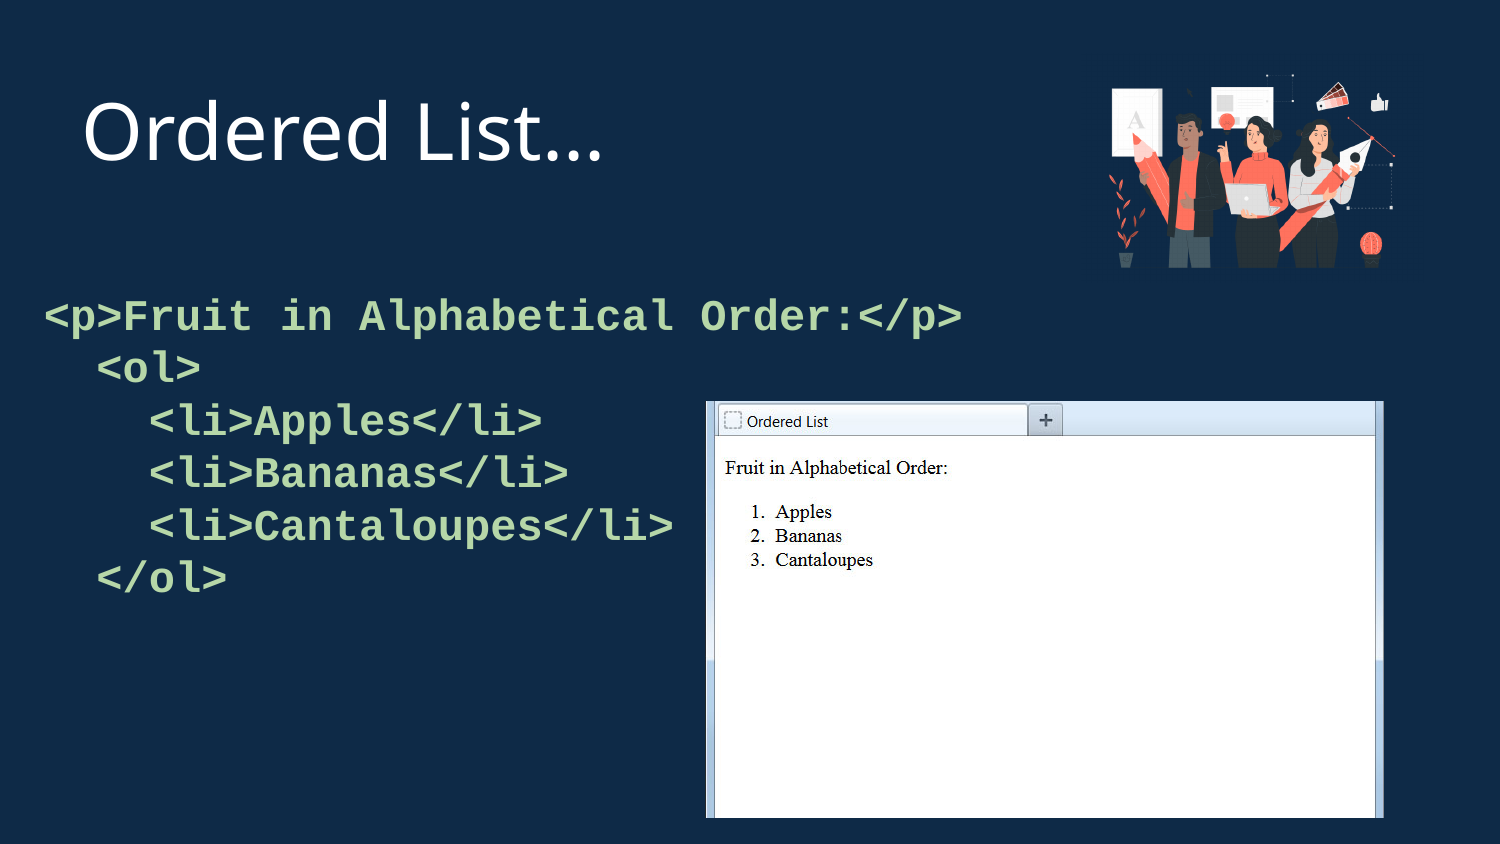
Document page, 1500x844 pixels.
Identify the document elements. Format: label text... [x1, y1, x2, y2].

title <p>Fruit in Alphabetical Order:</p> <ol> <li>Apples</li> <li>Bananas</li> <li>Cantaloupes</li> </ol> [28, 294, 1025, 647]
picture [705, 401, 1384, 818]
text_box Ordered List... [66, 66, 719, 192]
picture [1081, 52, 1425, 283]
